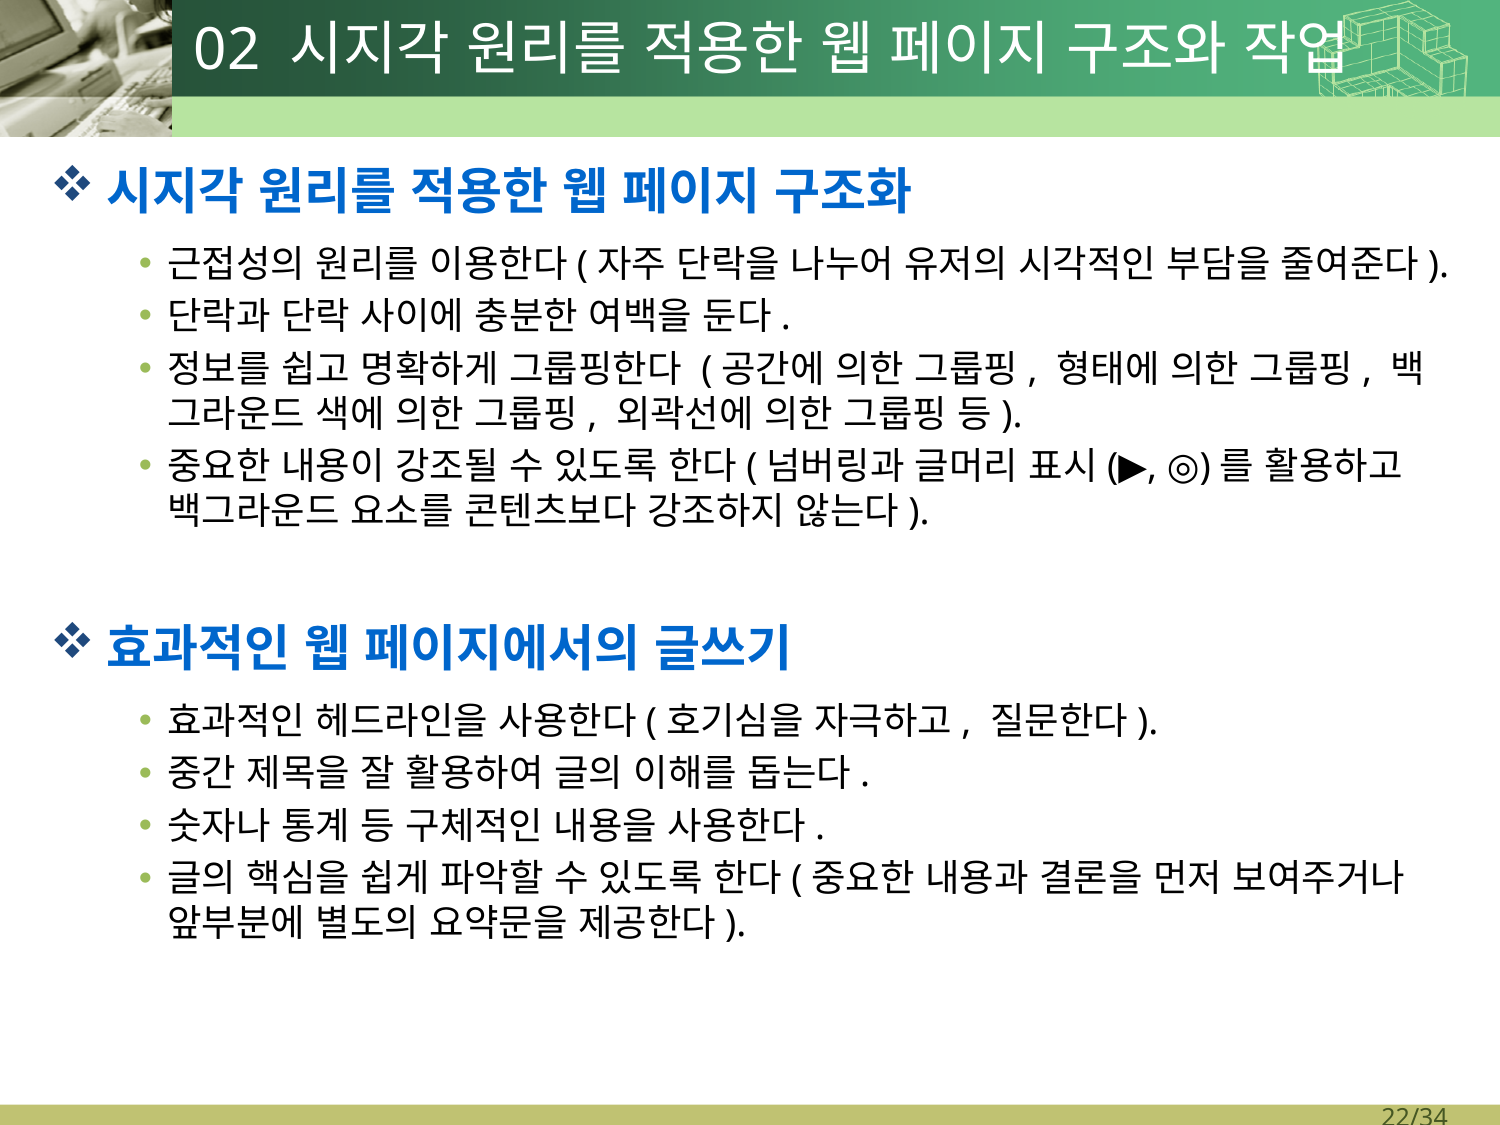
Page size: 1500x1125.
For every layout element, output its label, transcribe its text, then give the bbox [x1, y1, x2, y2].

title 02 시지각 원리를 적용한 웹 페이지 구조와 작업 [178, 9, 1471, 82]
picture [0, 0, 1500, 151]
list 시지각 원리를 적용한 웹 페이지 구조화 근접성의 원리를 이용한다(자주 단락을 나누어 유저의 시각적인 부담을 줄여준다). 단락과 단락 사이에 충분한 여백을 둔다. 정보를 쉽고 명확하게 그룹핑한다 (공간에 의한 그룹핑, 형태에 의한 그룹핑, 백 그라운드 색에 의한 그룹핑, 외곽선에 의한 그룹핑 등). 중요한 내용이 강조될 수 있도록 한다(넘버링과 글머리 표시(▶, ◎)를 활용하고 백그라운드 요소를 콘텐츠보다 강조하지 않는다). 효과적인 웹 페이지에서의 글쓰기 효과적인 헤드라인을 사용한다(호기심을 자극하고, 질문한다). 중간 제목을 잘 활용하여 글의 이해를 돕는다. 숫자나 통계 등 구체적인 내용을 사용한다. 글의 핵심을 쉽게 파악할 수 있도록 한다(중요한 내용과 결론을 먼저 보여주거나 앞부분에 별도의 요약문을 제공한다). [35, 152, 1465, 1079]
